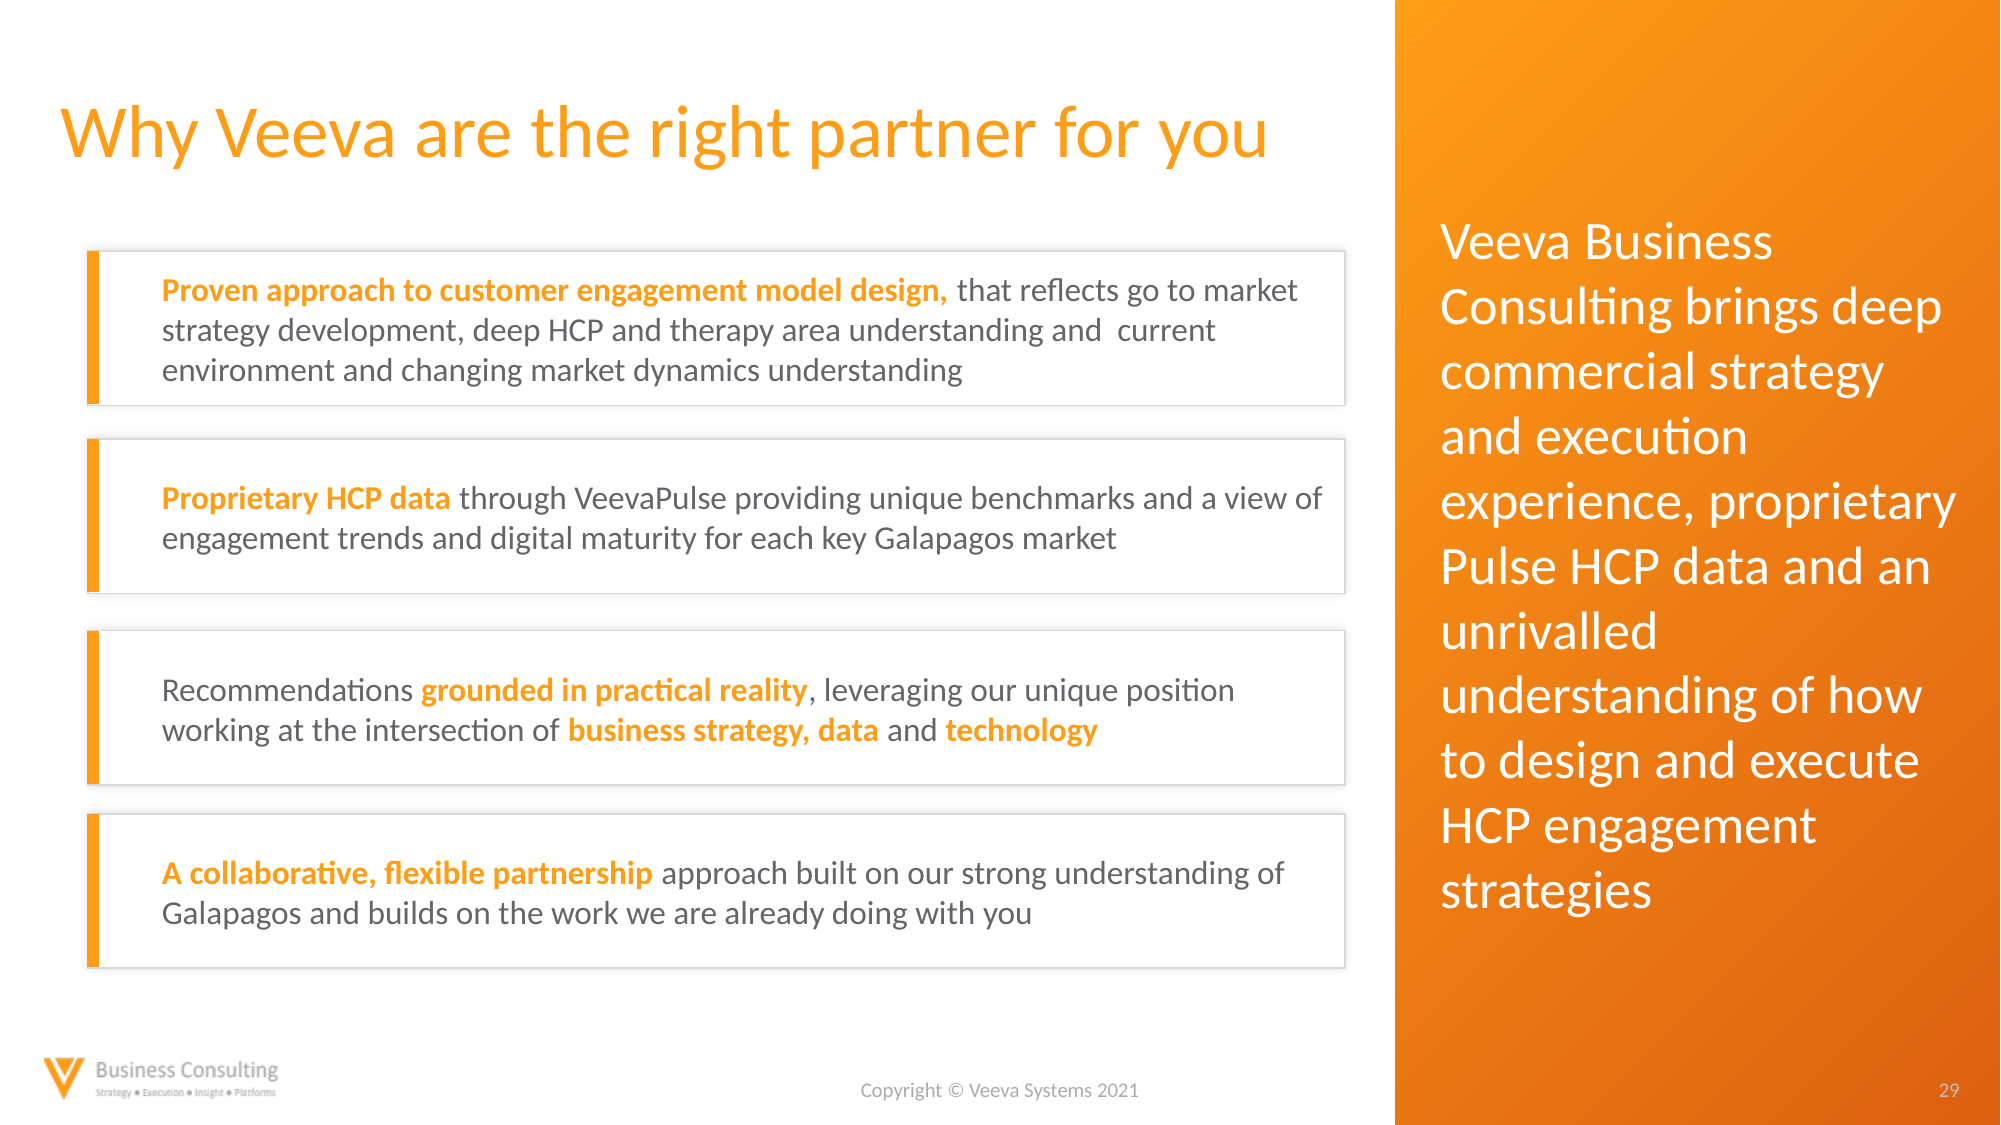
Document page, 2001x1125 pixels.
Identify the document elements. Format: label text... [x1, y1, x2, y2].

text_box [88, 250, 1346, 969]
title Why Veeva are the right partner for you [45, 99, 1303, 281]
list Veeva Business Consulting brings deep commercial strategy and execution experience, proprietary Pulse HCP data and an unrivalled understanding of how to design and execute HCP engagement strategies [1440, 280, 1969, 845]
